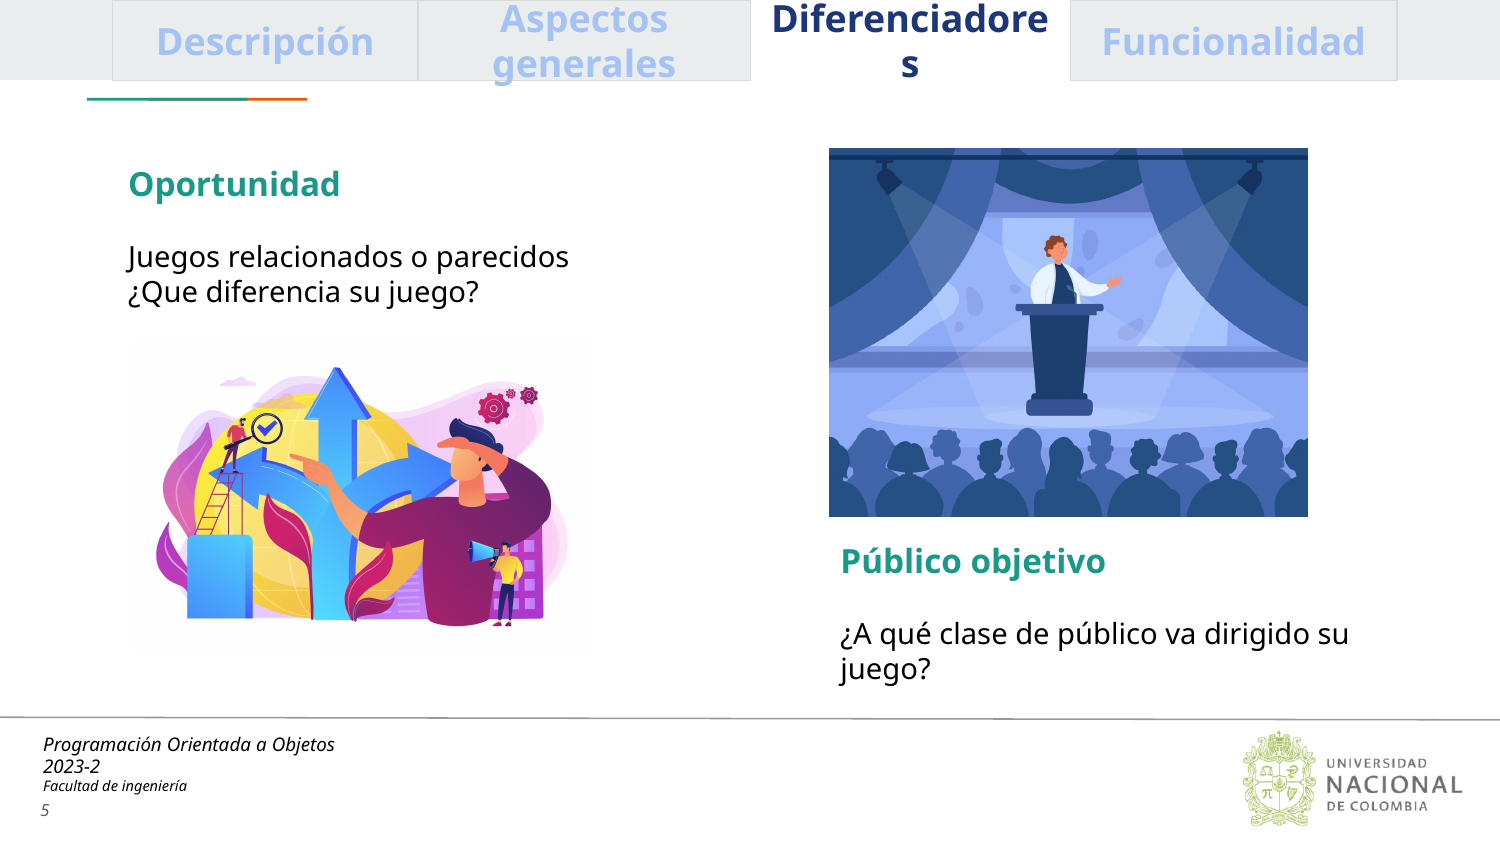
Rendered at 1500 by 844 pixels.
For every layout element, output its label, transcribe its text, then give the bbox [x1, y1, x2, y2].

picture [1239, 727, 1466, 829]
text_box Oportunidad Juegos relacionados o parecidos ¿Que diferencia su juego? [113, 148, 826, 324]
text_box Público objetivo ¿A qué clase de público va dirigido su juego? [825, 525, 1409, 700]
picture [129, 341, 594, 651]
text_box Diferenciadores [751, 0, 1070, 81]
text_box Descripción [112, 0, 418, 81]
picture [828, 148, 1308, 517]
slide_number ‹#› [25, 779, 116, 844]
text_box Funcionalidad [1070, 0, 1398, 81]
text_box Aspectos generales [418, 0, 751, 81]
